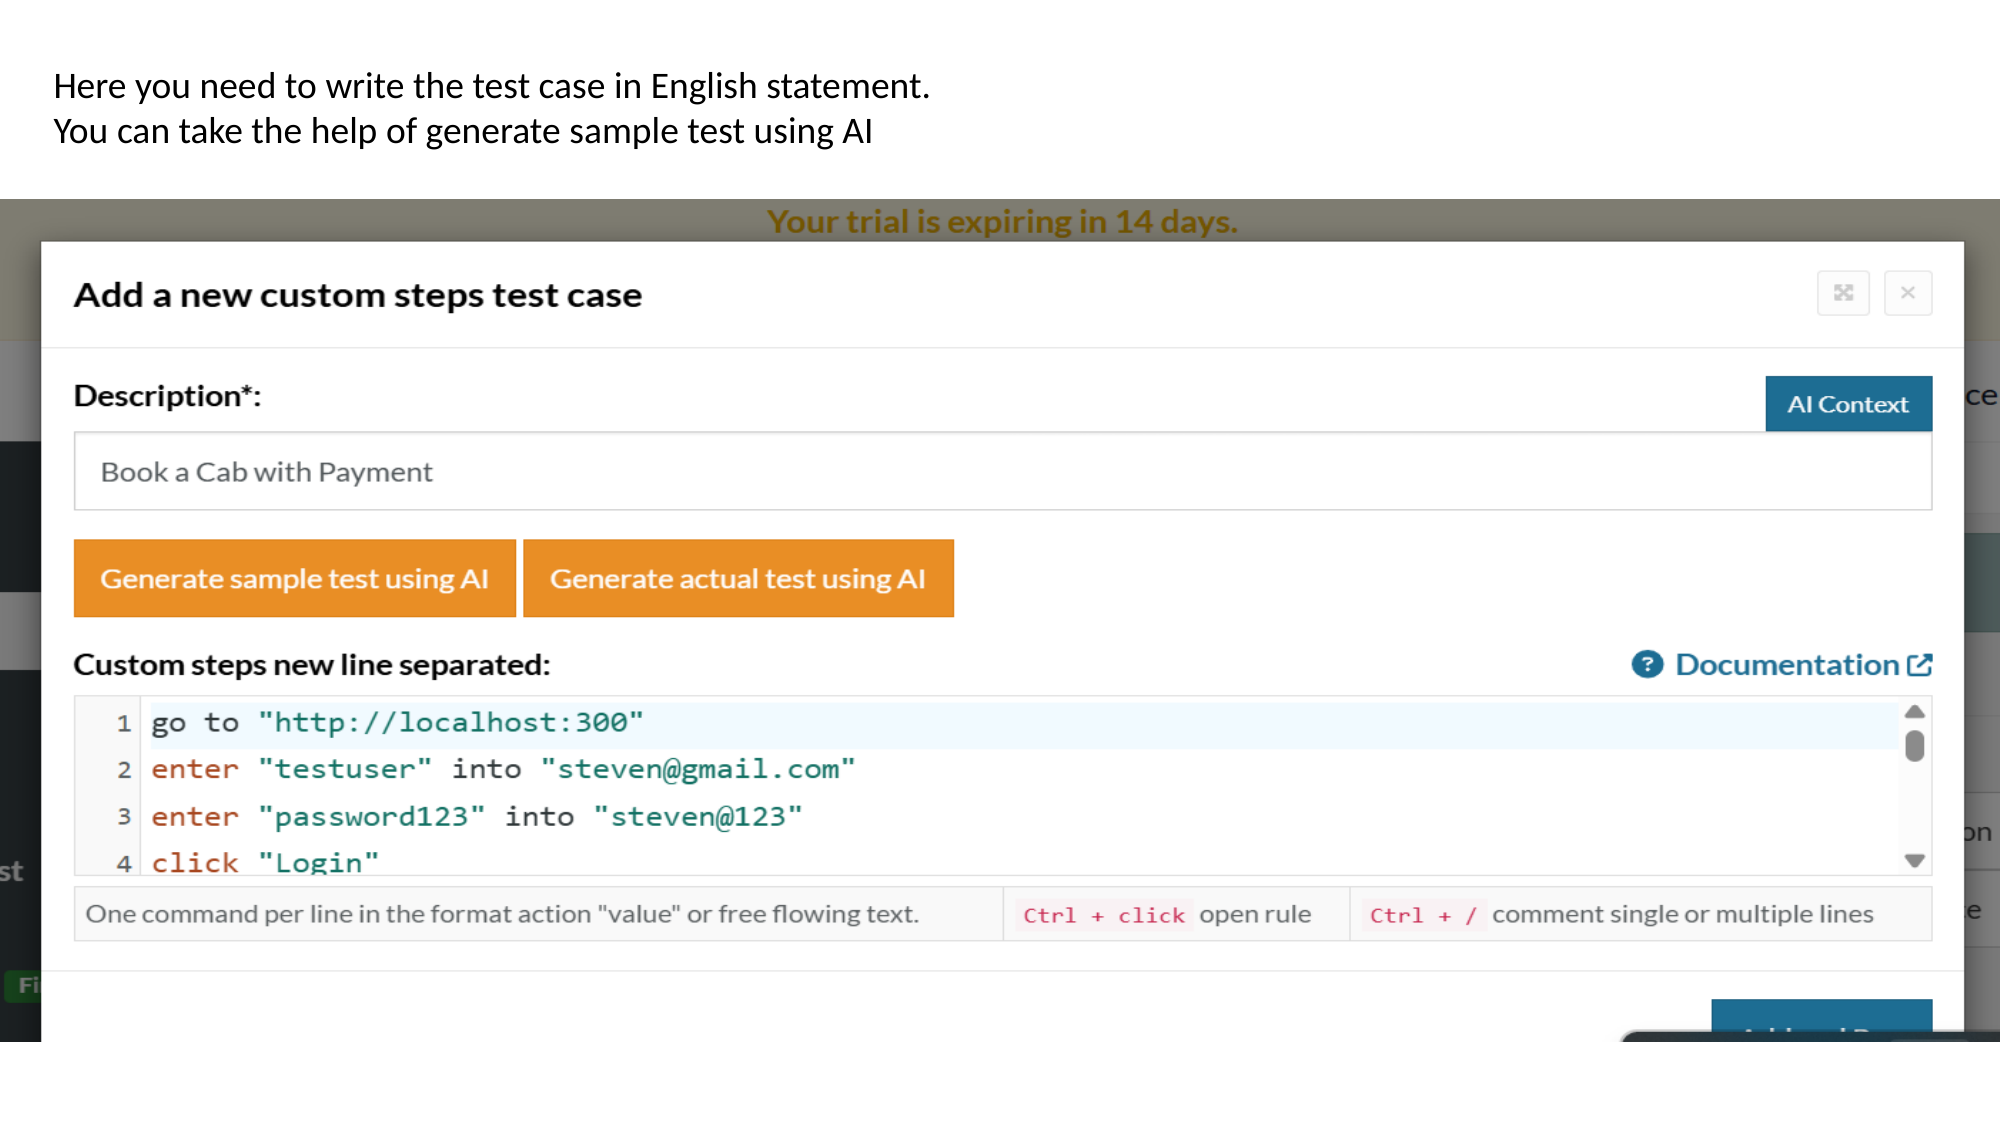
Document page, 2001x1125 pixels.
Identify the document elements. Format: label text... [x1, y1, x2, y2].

text_box Here you need to write the test case in English statement. You can take the help of generate sample test using AI [38, 54, 956, 159]
picture [0, 199, 2000, 1042]
